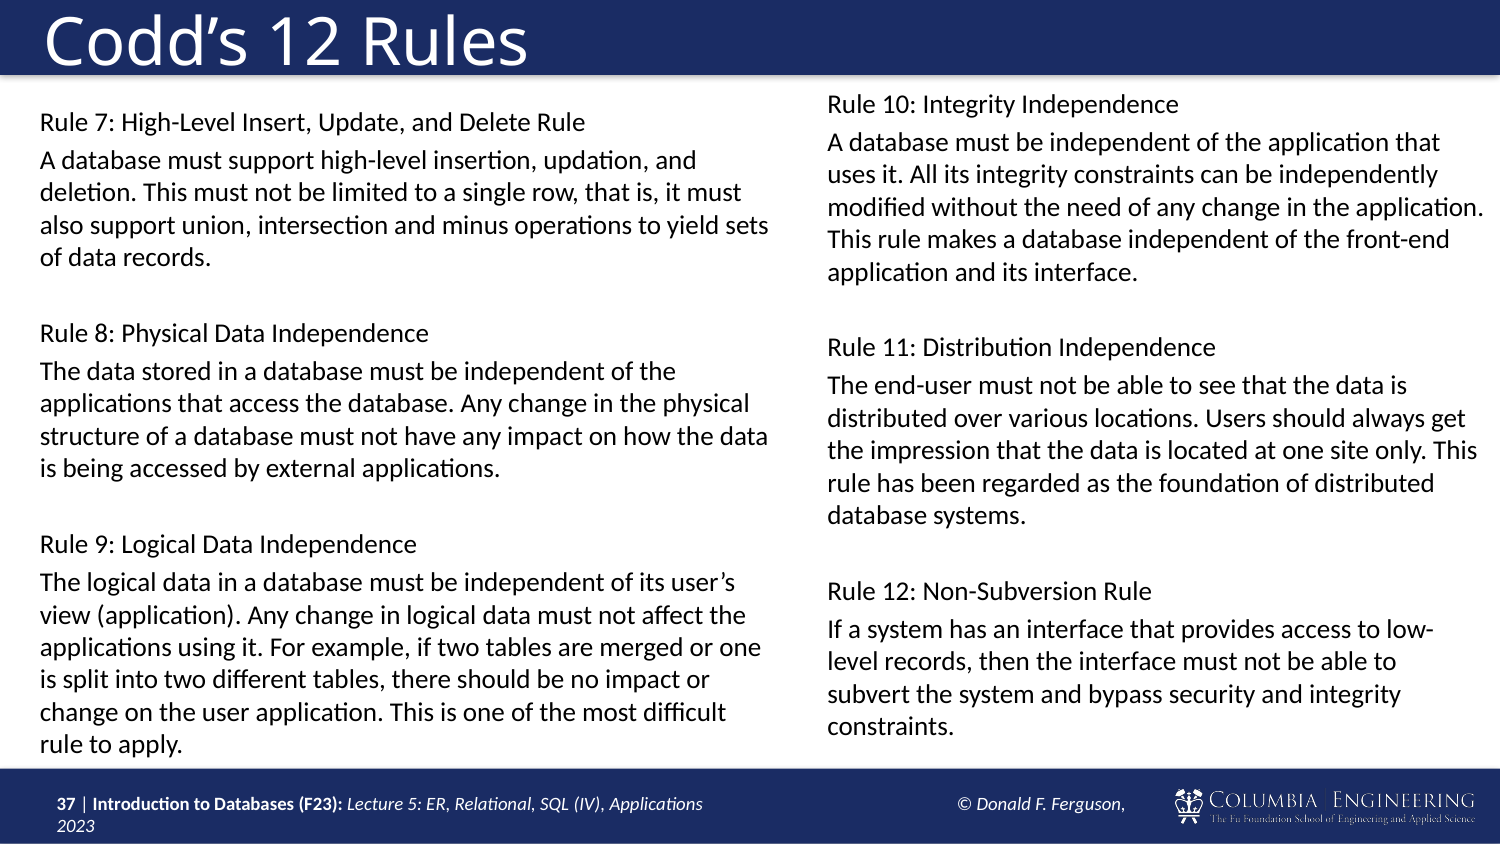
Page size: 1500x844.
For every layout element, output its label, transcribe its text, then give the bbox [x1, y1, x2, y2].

title Codd’s 12 Rules [28, 0, 1450, 73]
list Rule 10: Integrity Independence A database must be independent of the application that uses it. All its integrity constraints can be independently modified without the need of any change in the application. This rule makes a database independent of the front-end application and its interface. Rule 11: Distribution Independence The end-user must not be able to see that the data is distributed over various locations. Users should always get the impression that the data is located at one site only. This rule has been regarded as the foundation of distributed database systems. Rule 12: Non-Subversion Rule If a system has an interface that provides access to low-level records, then the interface must not be able to subvert the system and bypass security and integrity constraints. [812, 78, 1500, 742]
list Rule 7: High-Level Insert, Update, and Delete Rule A database must support high-level insertion, updation, and deletion. This must not be limited to a single row, that is, it must also support union, intersection and minus operations to yield sets of data records. Rule 8: Physical Data Independence The data stored in a database must be independent of the applications that access the database. Any change in the physical structure of a database must not have any impact on how the data is being accessed by external applications. Rule 9: Logical Data Independence The logical data in a database must be independent of its user’s view (application). Any change in logical data must not affect the applications using it. For example, if two tables are merged or one is split into two different tables, there should be no impact or change on the user application. This is one of the most difficult rule to apply. [24, 96, 788, 760]
